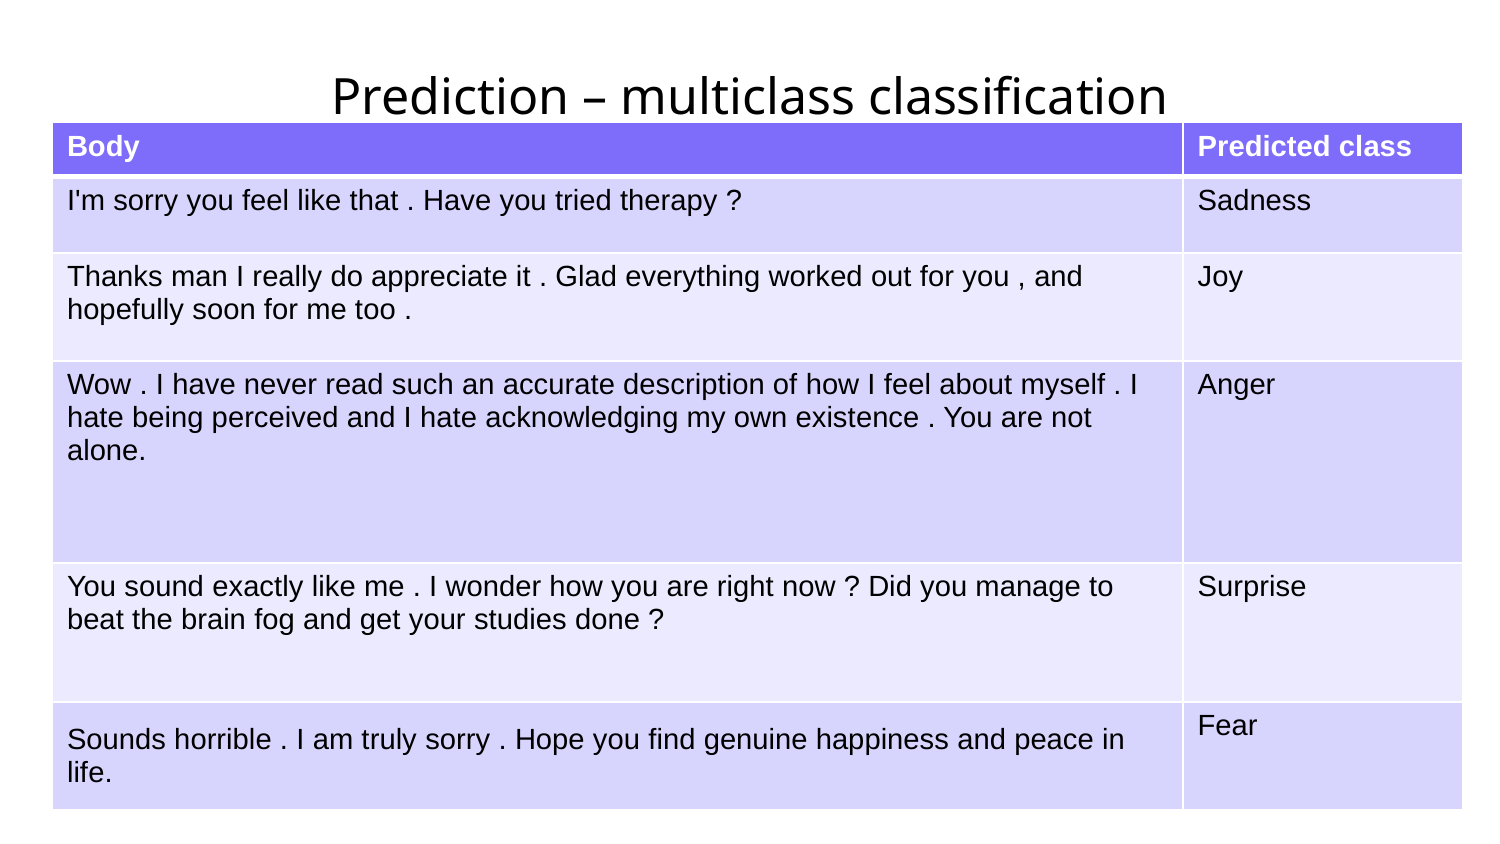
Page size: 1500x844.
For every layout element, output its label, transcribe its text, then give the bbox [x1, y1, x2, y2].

table_cell Thanks man I really do appreciate it . Glad everything worked out for you , and hopefully soon for me too . [53, 254, 1182, 360]
title Prediction – multiclass classification [75, 67, 1425, 121]
table_cell I'm sorry you feel like that . Have you tried therapy ? [53, 179, 1182, 252]
table_cell Anger [1184, 362, 1462, 562]
table_cell Sounds horrible . I am truly sorry . Hope you find genuine happiness and peace in life. [53, 703, 1182, 809]
table_cell You sound exactly like me . I wonder how you are right now ? Did you manage to beat the brain fog and get your studies done ? [53, 564, 1182, 701]
table_cell Wow . I have never read such an accurate description of how I feel about myself . I hate being perceived and I hate acknowledging my own existence . You are not alone. [53, 362, 1182, 562]
table_cell Sadness [1184, 179, 1462, 252]
table_header Predicted class [1184, 123, 1462, 174]
table_header Body [53, 123, 1182, 174]
table_cell Surprise [1184, 564, 1462, 701]
table_cell Fear [1184, 703, 1462, 809]
table_cell Joy [1184, 254, 1462, 360]
